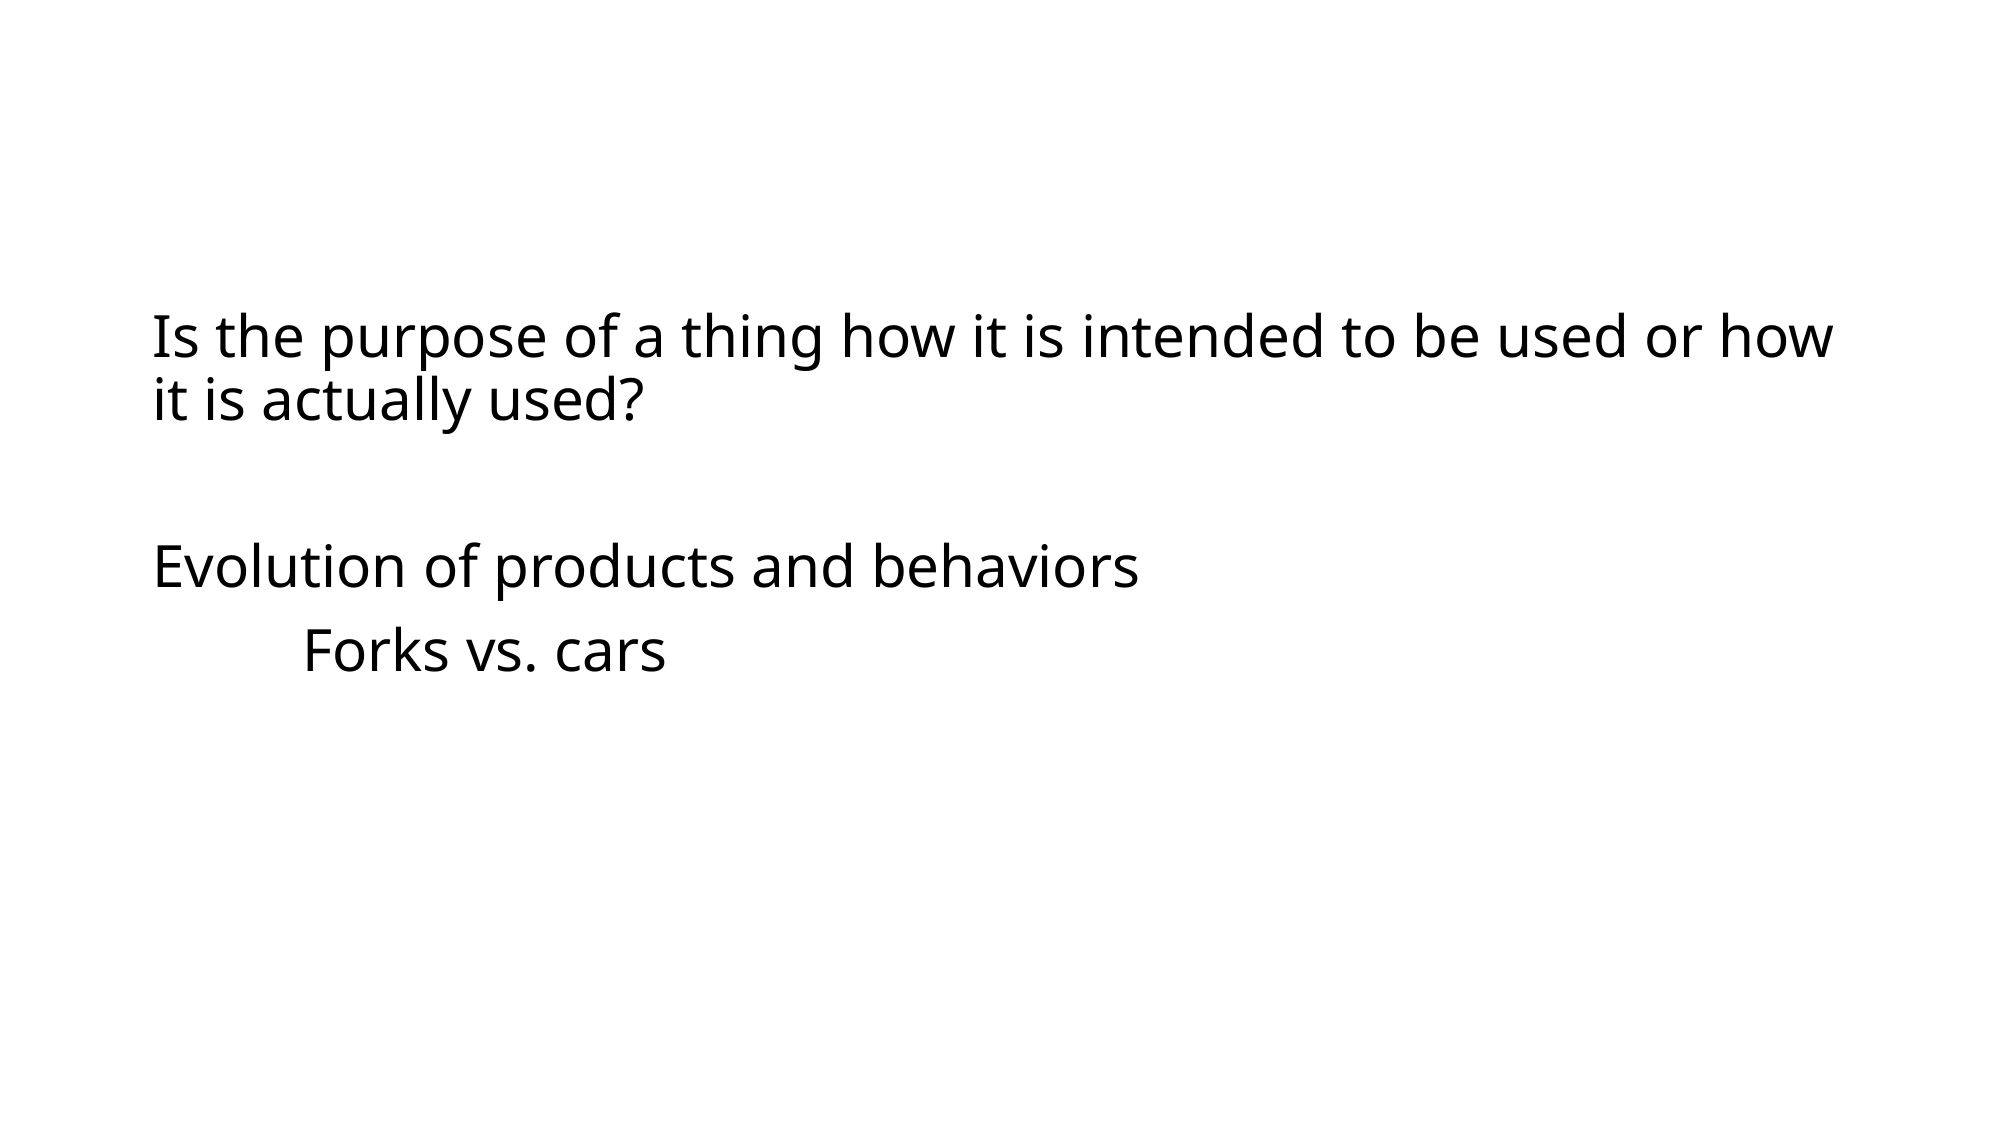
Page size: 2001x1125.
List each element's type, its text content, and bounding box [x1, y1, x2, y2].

list Is the purpose of a thing how it is intended to be used or how it is actually used? Evolution of products and behaviors Forks vs. cars [137, 299, 1863, 1014]
